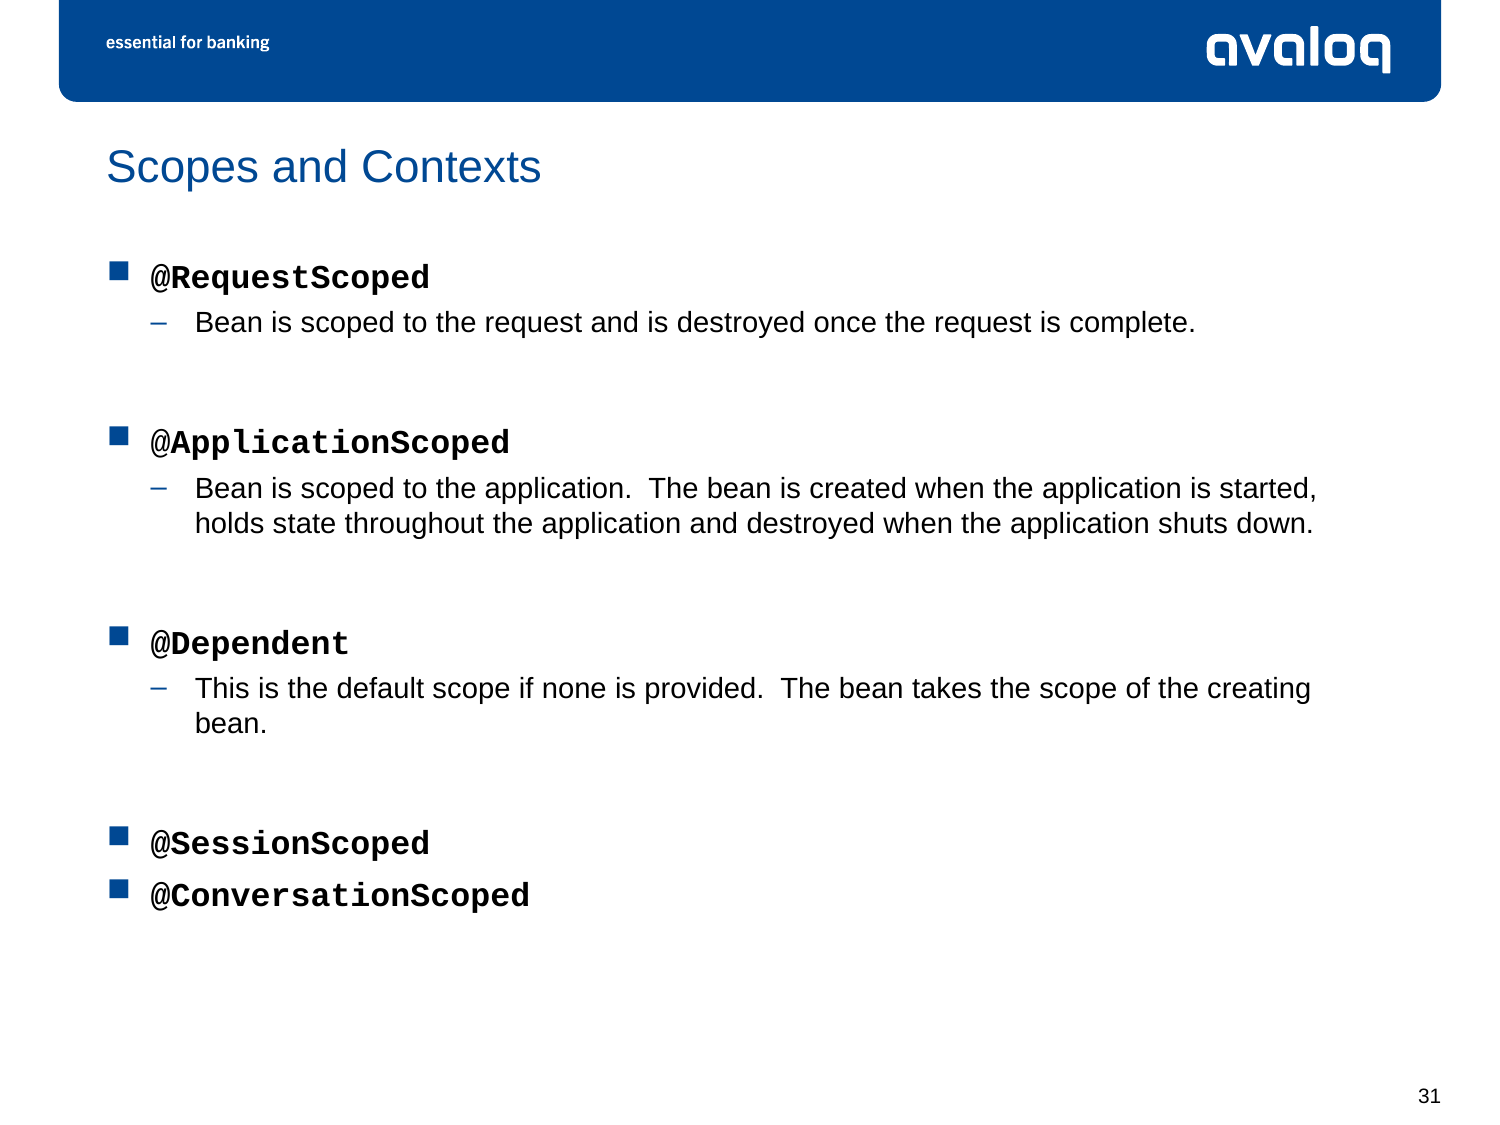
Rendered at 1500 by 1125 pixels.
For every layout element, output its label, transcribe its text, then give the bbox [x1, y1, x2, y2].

title Scopes and Contexts [105, 142, 1394, 215]
list @RequestScoped Bean is scoped to the request and is destroyed once the request is complete. @ApplicationScoped Bean is scoped to the application. The bean is created when the application is started, holds state throughout the application and destroyed when the application shuts down. @Dependent This is the default scope if none is provided. The bean takes the scope of the creating bean. @SessionScoped @ConversationScoped [105, 255, 1394, 1042]
slide_number 31 [1200, 1082, 1442, 1112]
